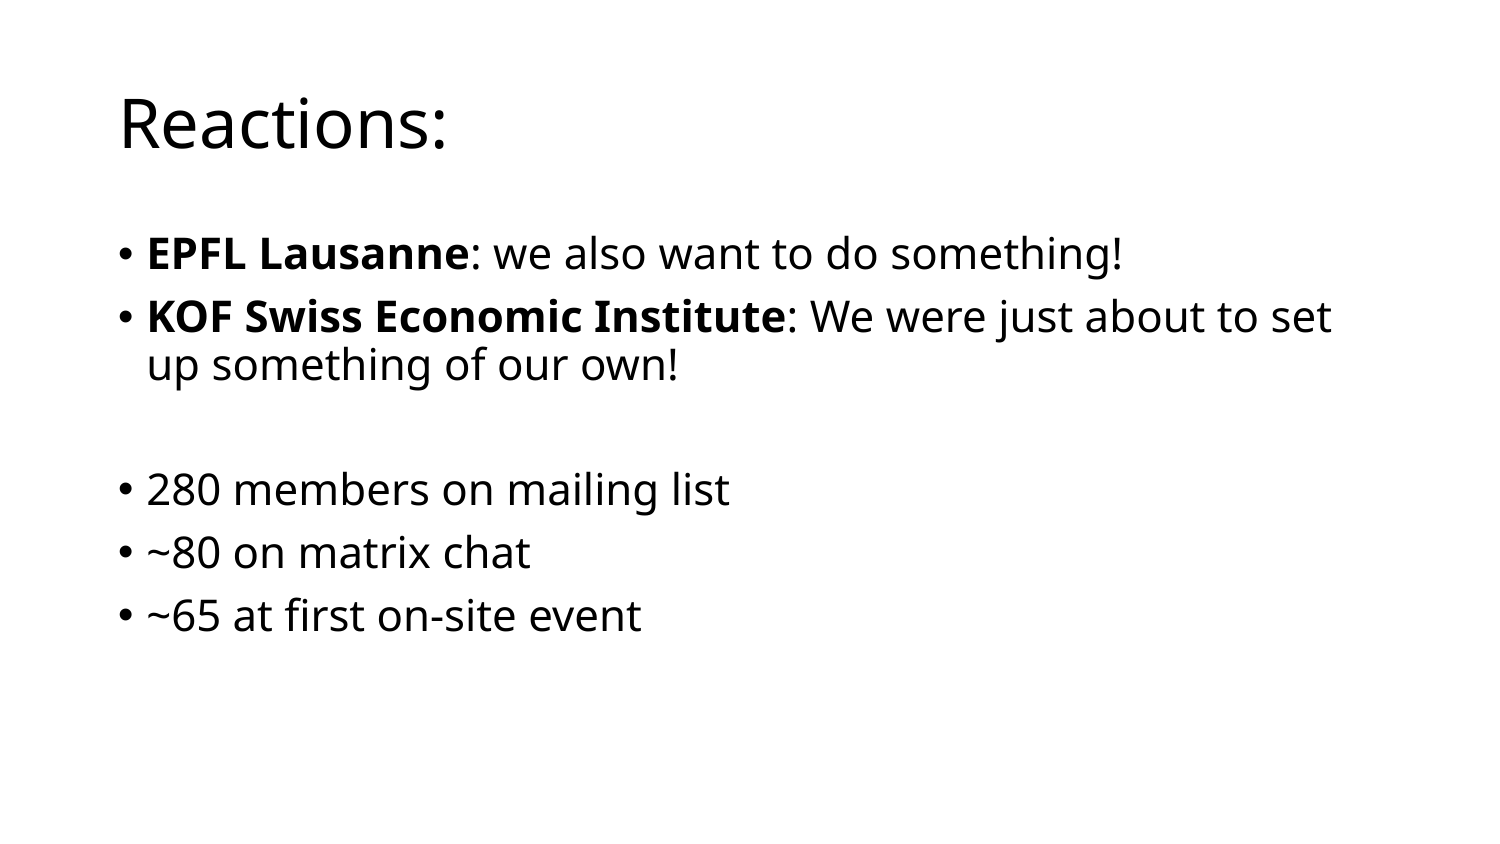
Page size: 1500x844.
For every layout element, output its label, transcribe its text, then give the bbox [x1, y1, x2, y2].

list EPFL Lausanne: we also want to do something! KOF Swiss Economic Institute: We were just about to set up something of our own! 280 members on mailing list ~80 on matrix chat ~65 at first on-site event [103, 224, 1397, 760]
title Reactions: [103, 44, 1397, 208]
